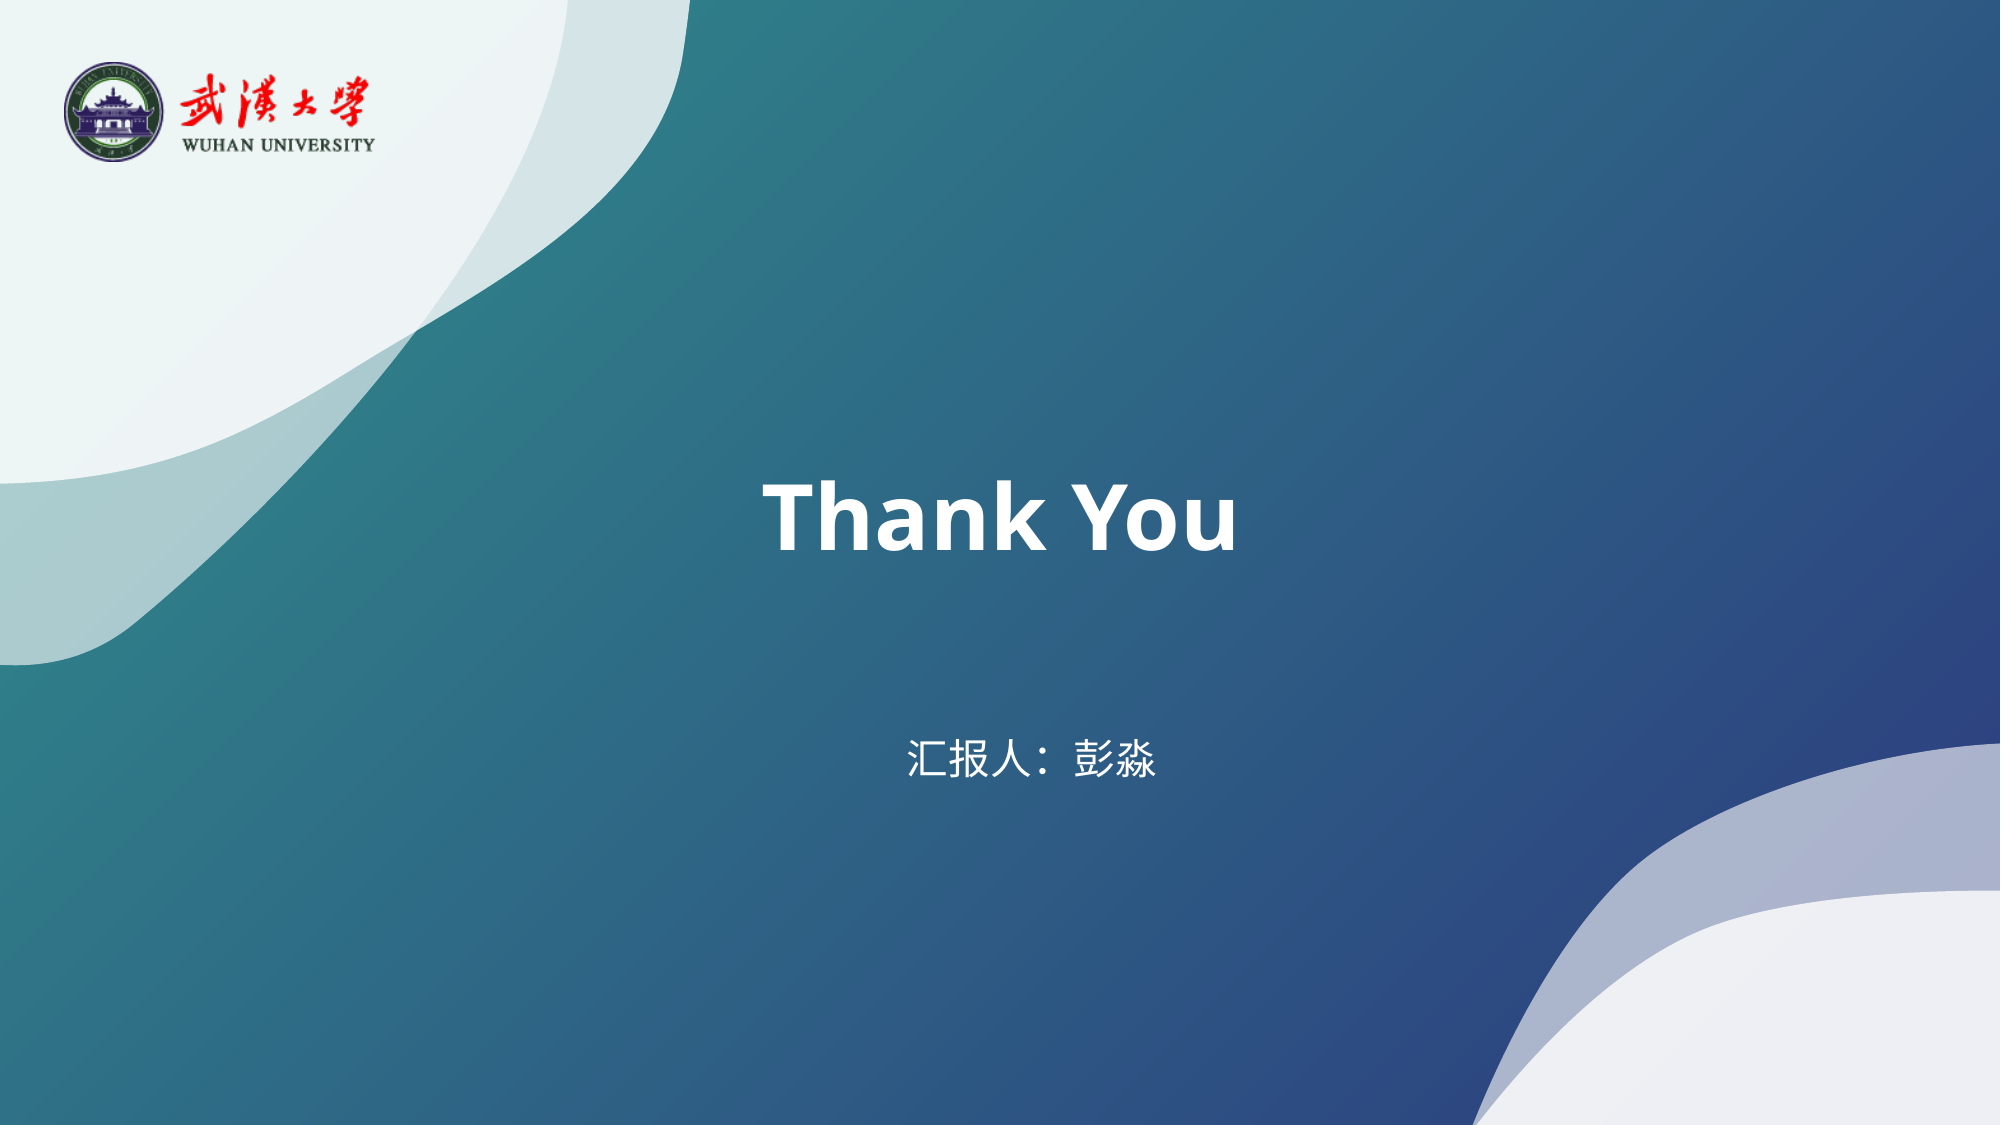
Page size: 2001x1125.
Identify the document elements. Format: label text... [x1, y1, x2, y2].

picture [64, 62, 376, 162]
list Thank You [199, 451, 1804, 623]
list 汇报人：彭淼 [892, 725, 1189, 793]
